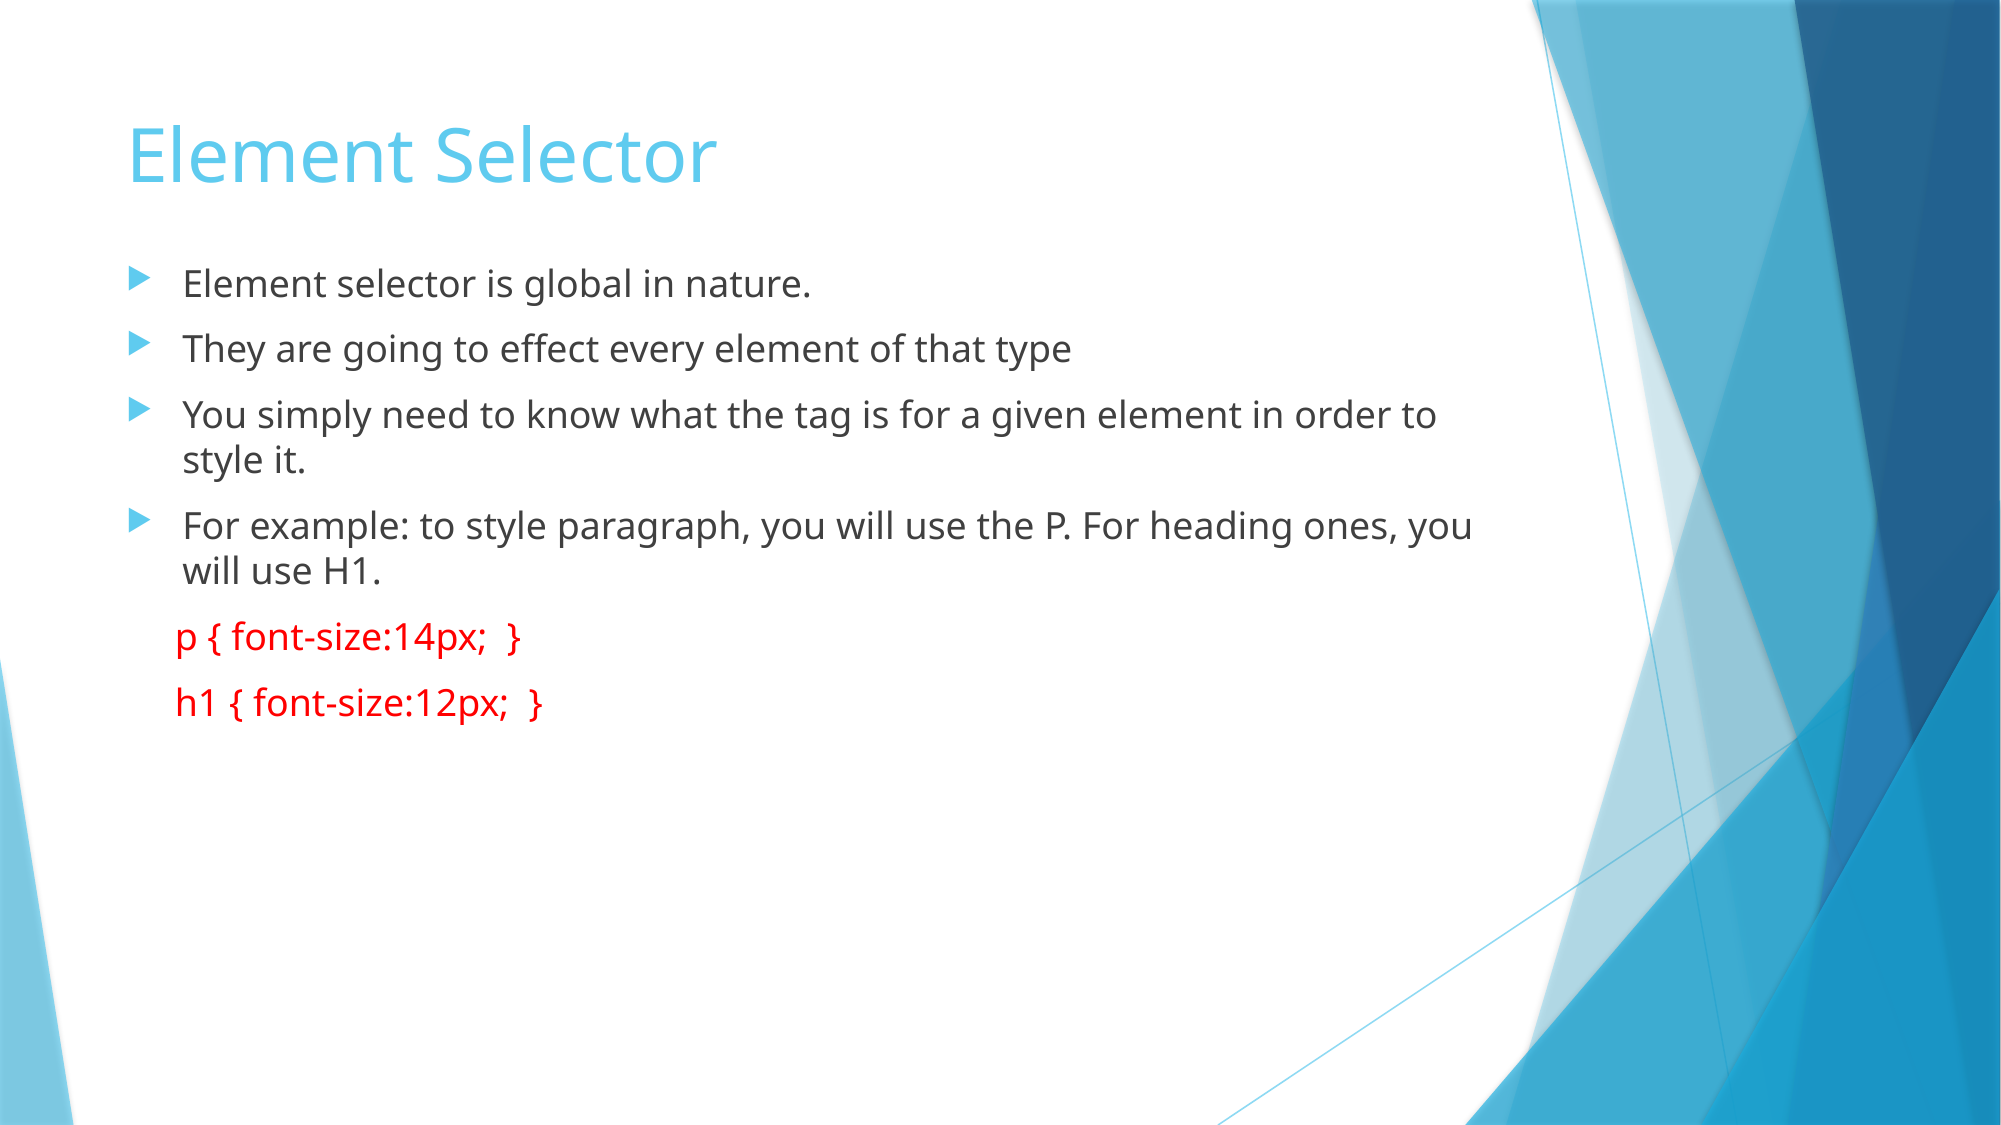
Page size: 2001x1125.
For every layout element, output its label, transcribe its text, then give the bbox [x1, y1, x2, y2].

list Element selector is global in nature. They are going to effect every element of that type You simply need to know what the tag is for a given element in order to style it. For example: to style paragraph, you will use the P. For heading ones, you will use H1. p { font-size:14px; } h1 { font-size:12px; } [111, 251, 1522, 889]
title Element Selector [111, 99, 1522, 209]
